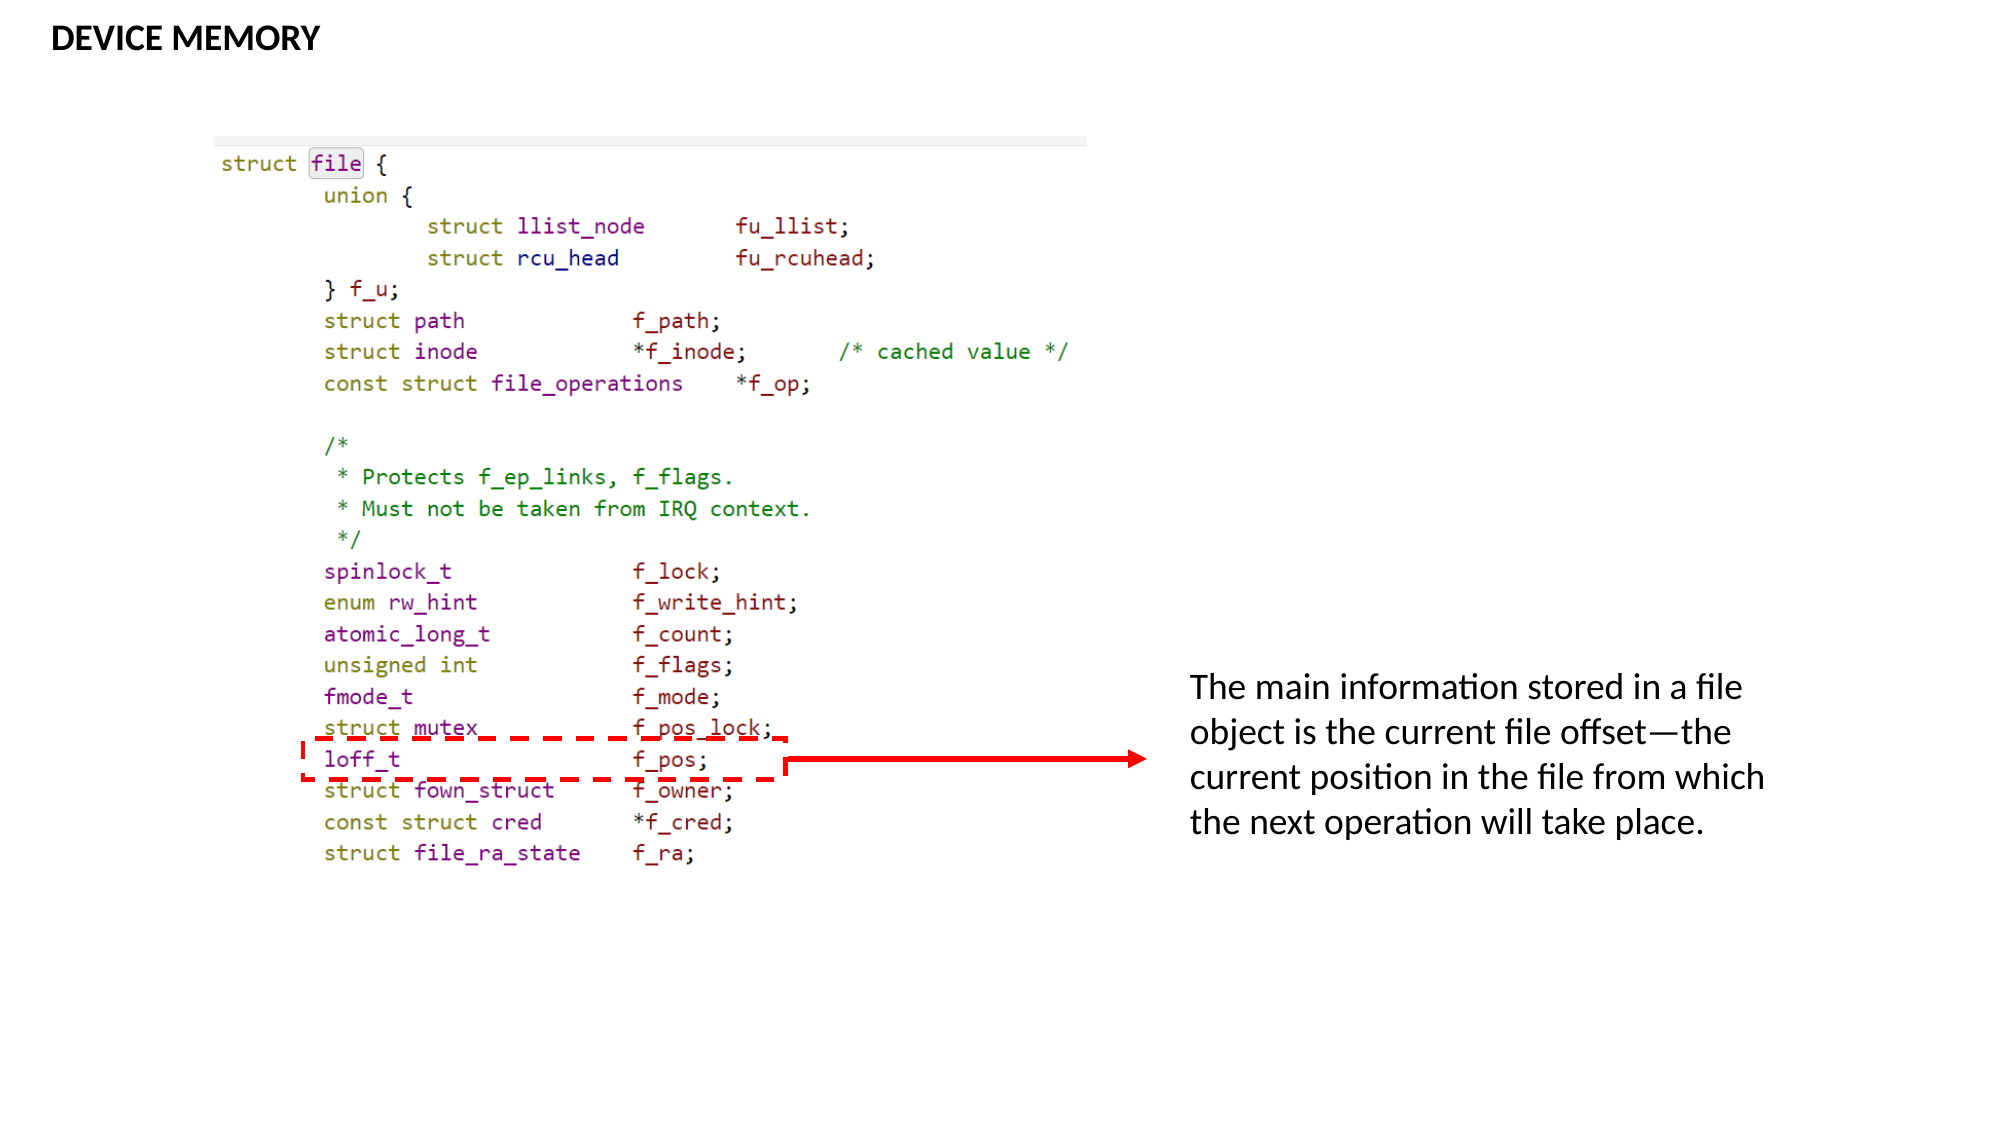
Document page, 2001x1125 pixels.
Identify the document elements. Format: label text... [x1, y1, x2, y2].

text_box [214, 136, 1087, 885]
text_box DEVICE MEMORY [36, 6, 464, 66]
text_box The main information stored in a file object is the current file offset—the current position in the file from which the next operation will take place. [1175, 654, 1808, 850]
